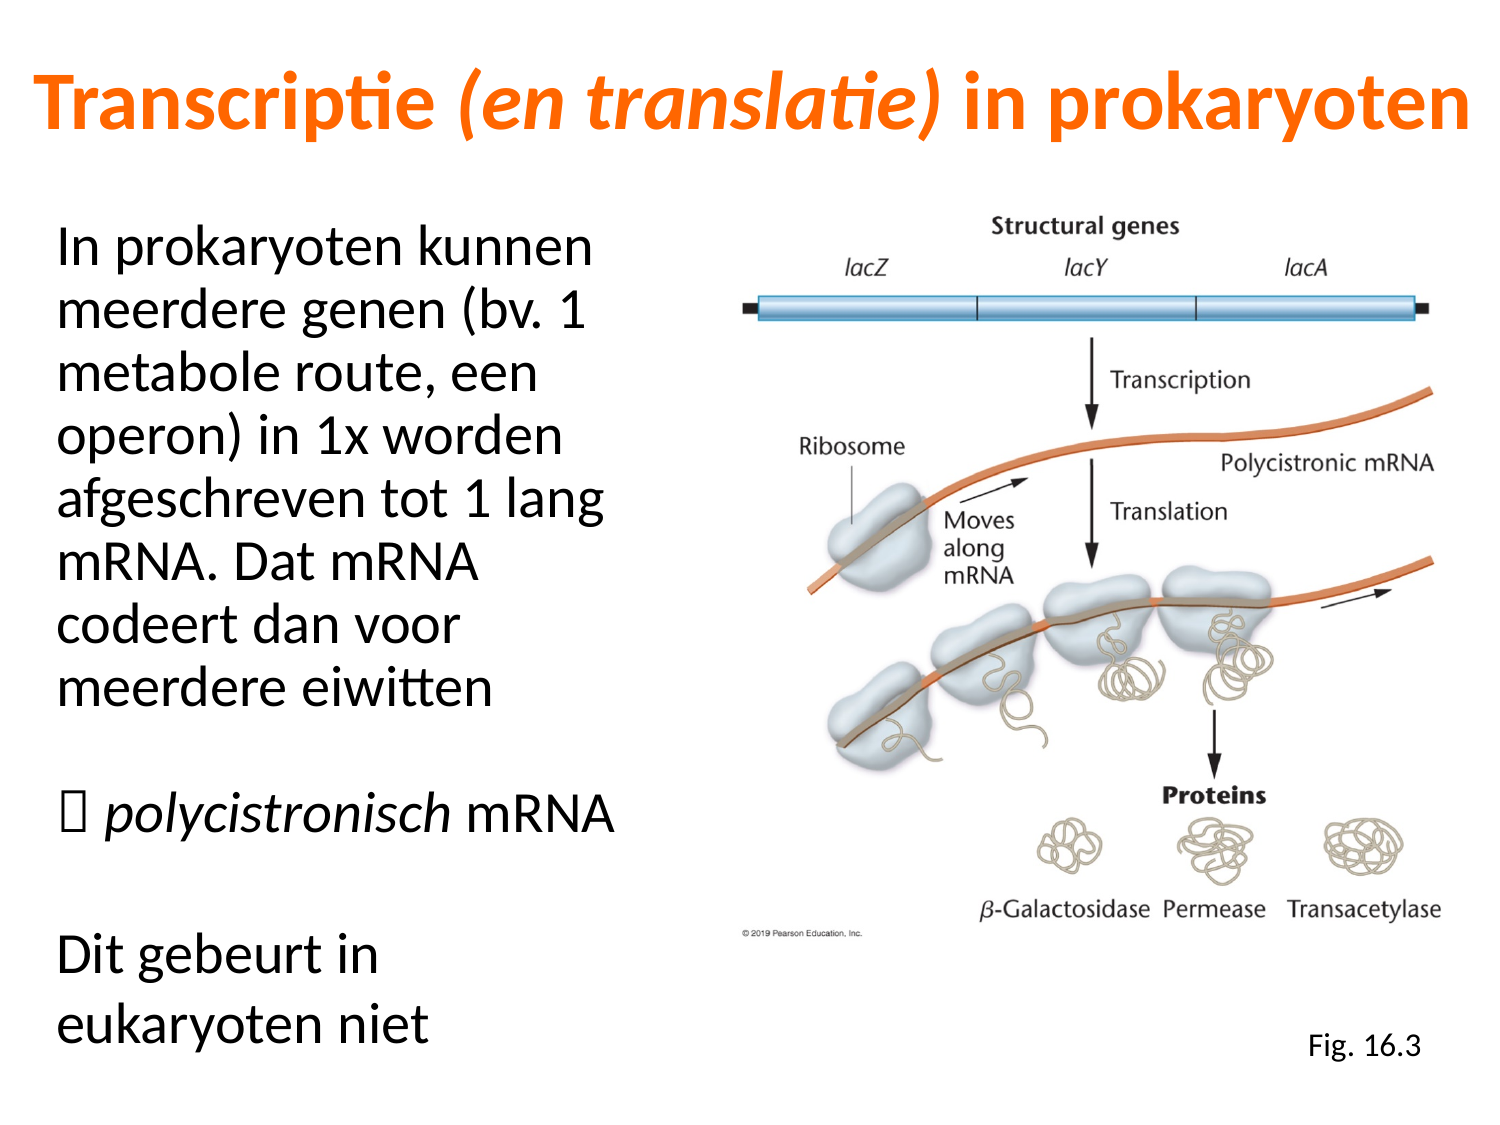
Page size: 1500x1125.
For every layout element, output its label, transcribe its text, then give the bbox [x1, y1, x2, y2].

text_box Fig. 16.3 [1293, 1019, 1464, 1071]
title Transcriptie (en translatie) in prokaryoten [5, 18, 1500, 173]
text_box In prokaryoten kunnen meerdere genen (bv. 1 metabole route, een operon) in 1x worden afgeschreven tot 1 lang mRNA. Dat mRNA codeert dan voor meerdere eiwitten  polycistronisch mRNA Dit gebeurt in eukaryoten niet [41, 208, 660, 1063]
picture [737, 211, 1445, 941]
